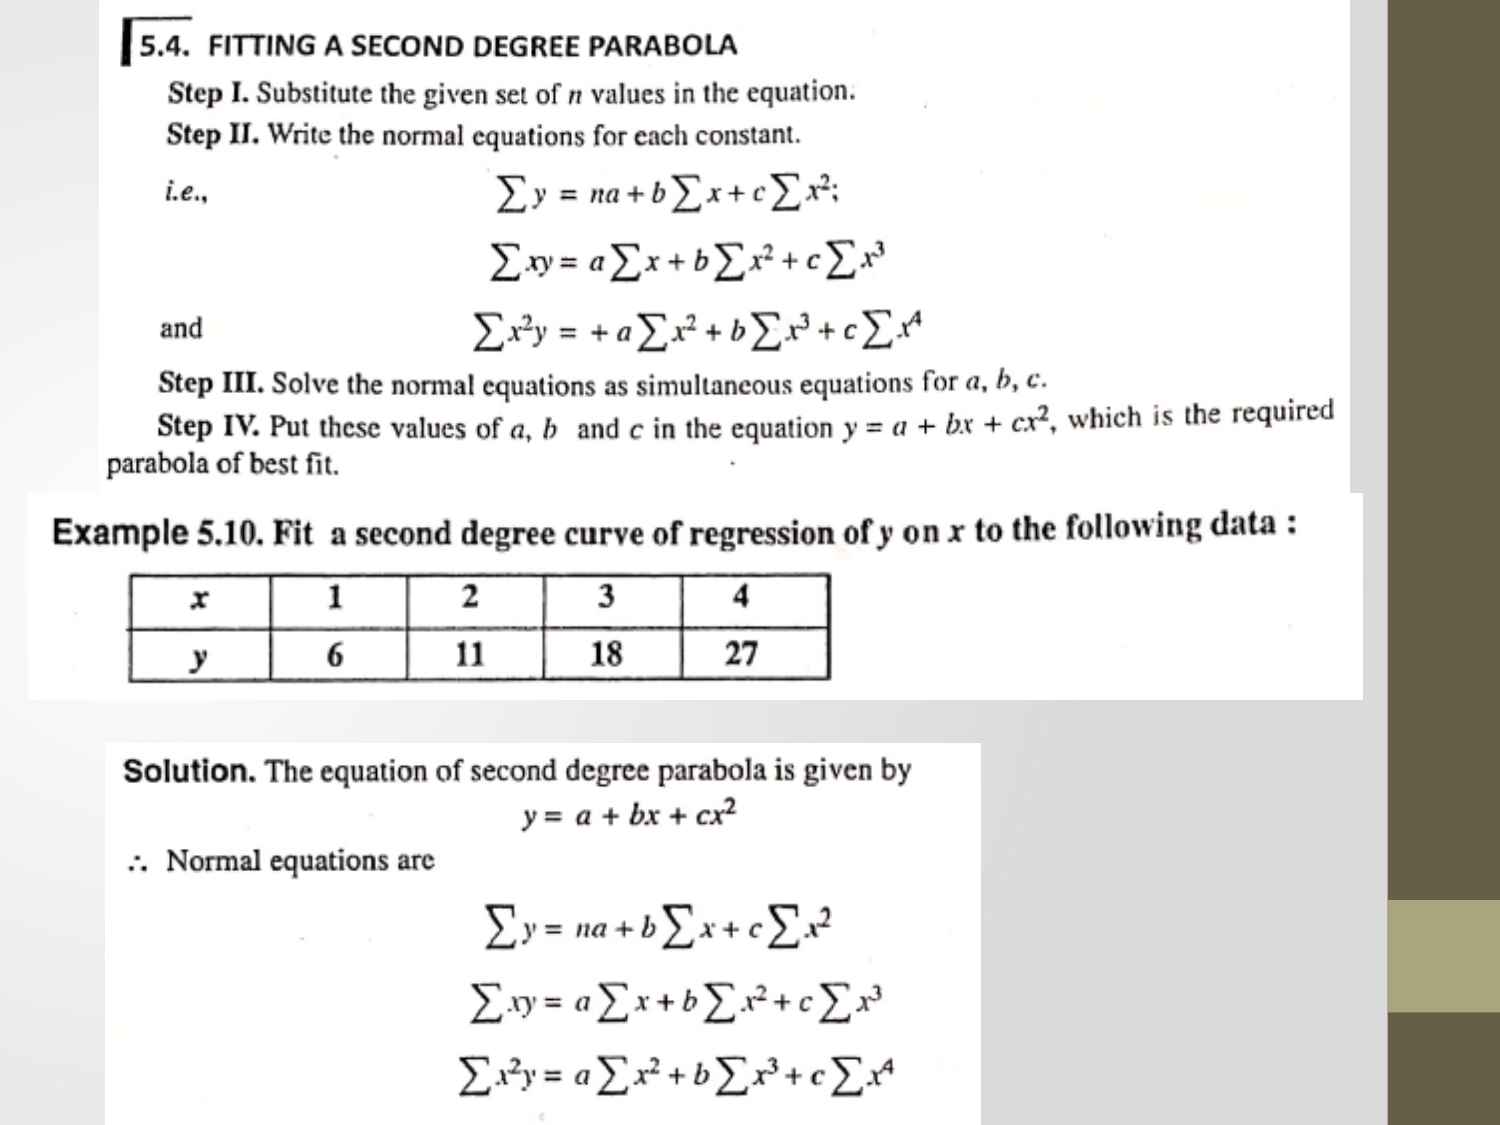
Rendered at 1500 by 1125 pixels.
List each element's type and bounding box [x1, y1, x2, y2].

picture [105, 742, 982, 1125]
picture [28, 0, 1363, 700]
